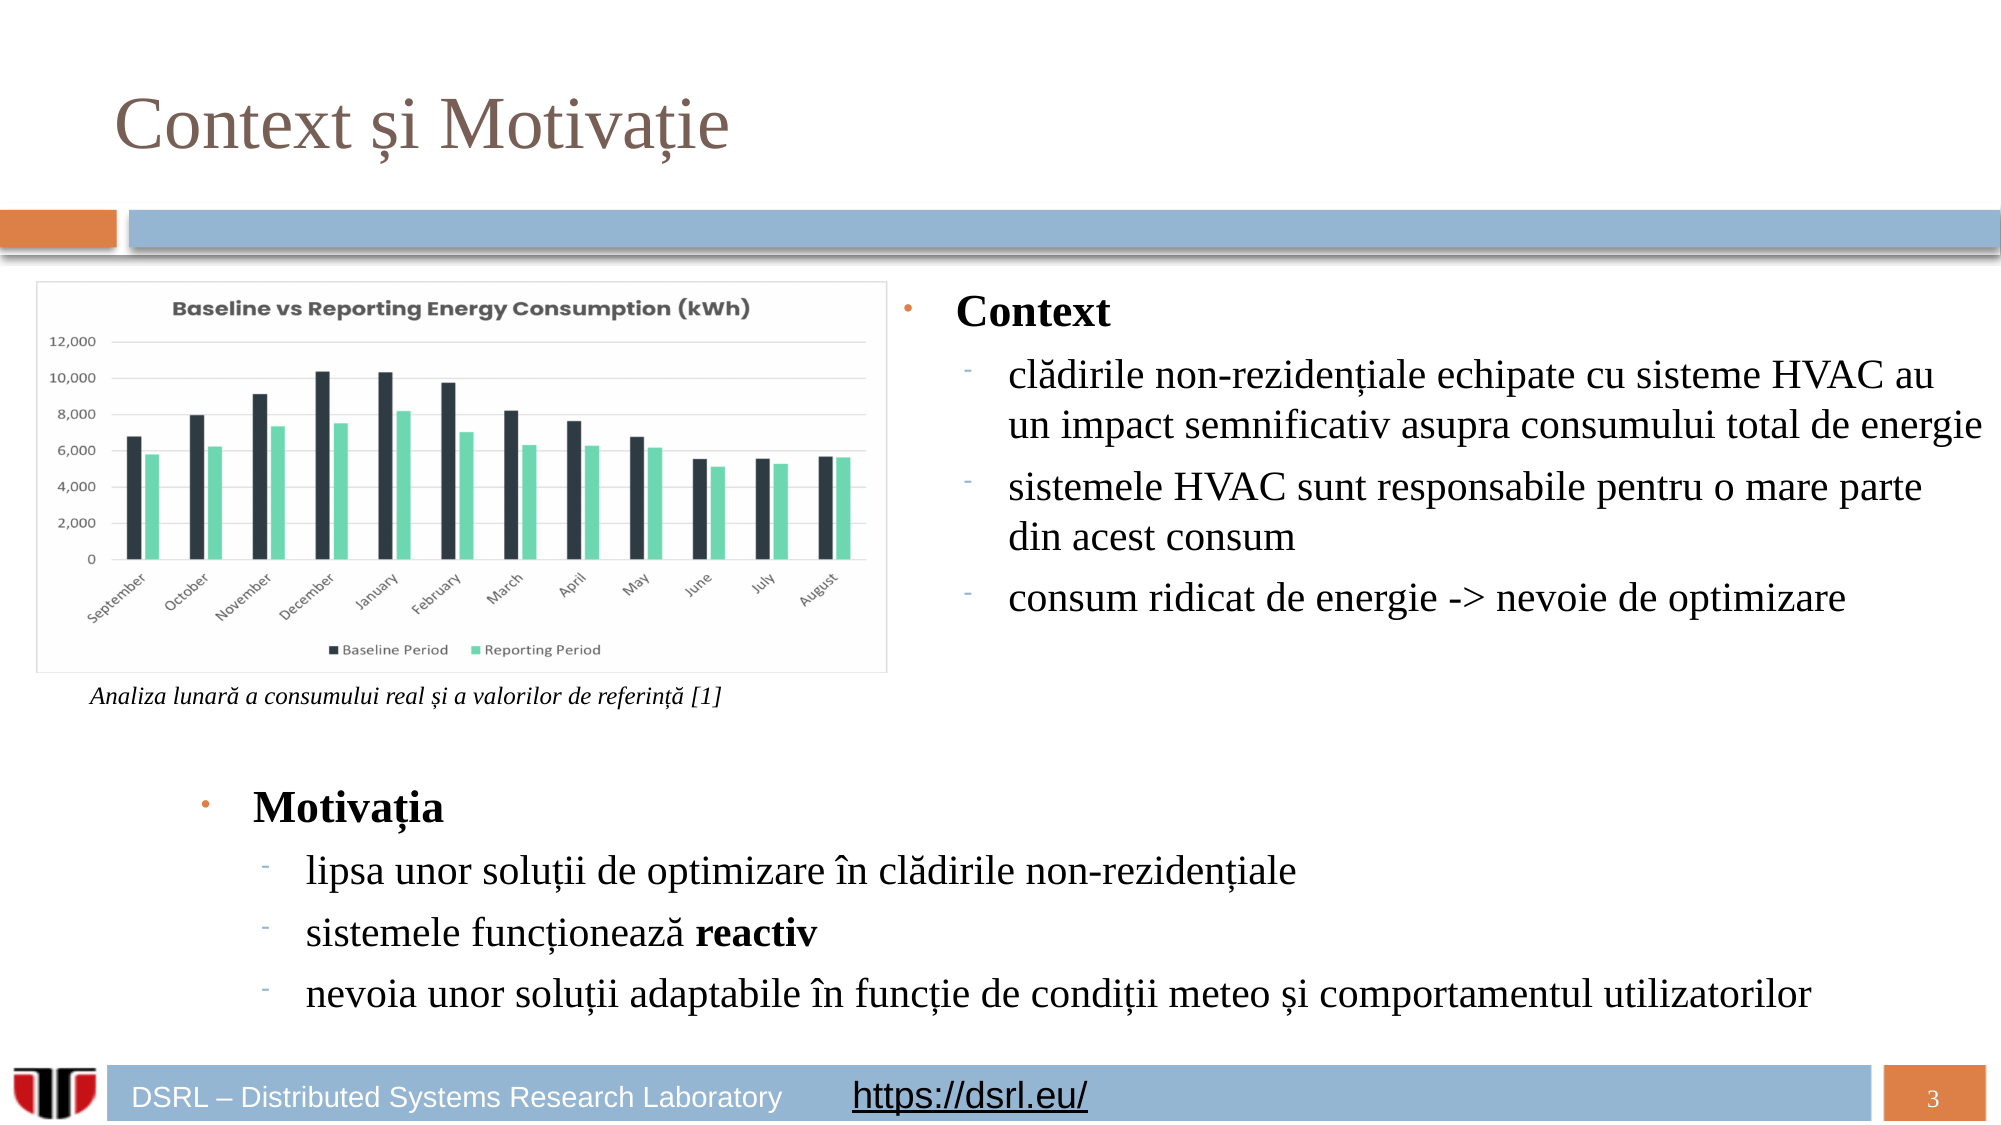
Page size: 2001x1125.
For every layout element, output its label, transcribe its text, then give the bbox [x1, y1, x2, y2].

text_box Motivația lipsa unor soluții de optimizare în clădirile non-rezidențiale sistemele funcționează reactiv nevoia unor soluții adaptabile în funcție de condiții meteo și comportamentul utilizatorilor [185, 768, 2000, 994]
picture [35, 281, 889, 674]
picture [1, 1062, 837, 1121]
text_box Analiza lunară a consumului real și a valorilor de referință [1] [75, 683, 781, 717]
list Context clădirile non-rezidențiale echipate cu sisteme HVAC au un impact semnificativ asupra consumului total de energie sistemele HVAC sunt responsabile pentru o mare parte din acest consum consum ridicat de energie -> nevoie de optimizare [895, 321, 2000, 634]
slide_number 3 [1883, 1074, 1984, 1113]
title Context și Motivație [99, 37, 1950, 200]
text_box https://dsrl.eu/ [837, 1063, 1213, 1124]
picture [1213, 1065, 1999, 1121]
